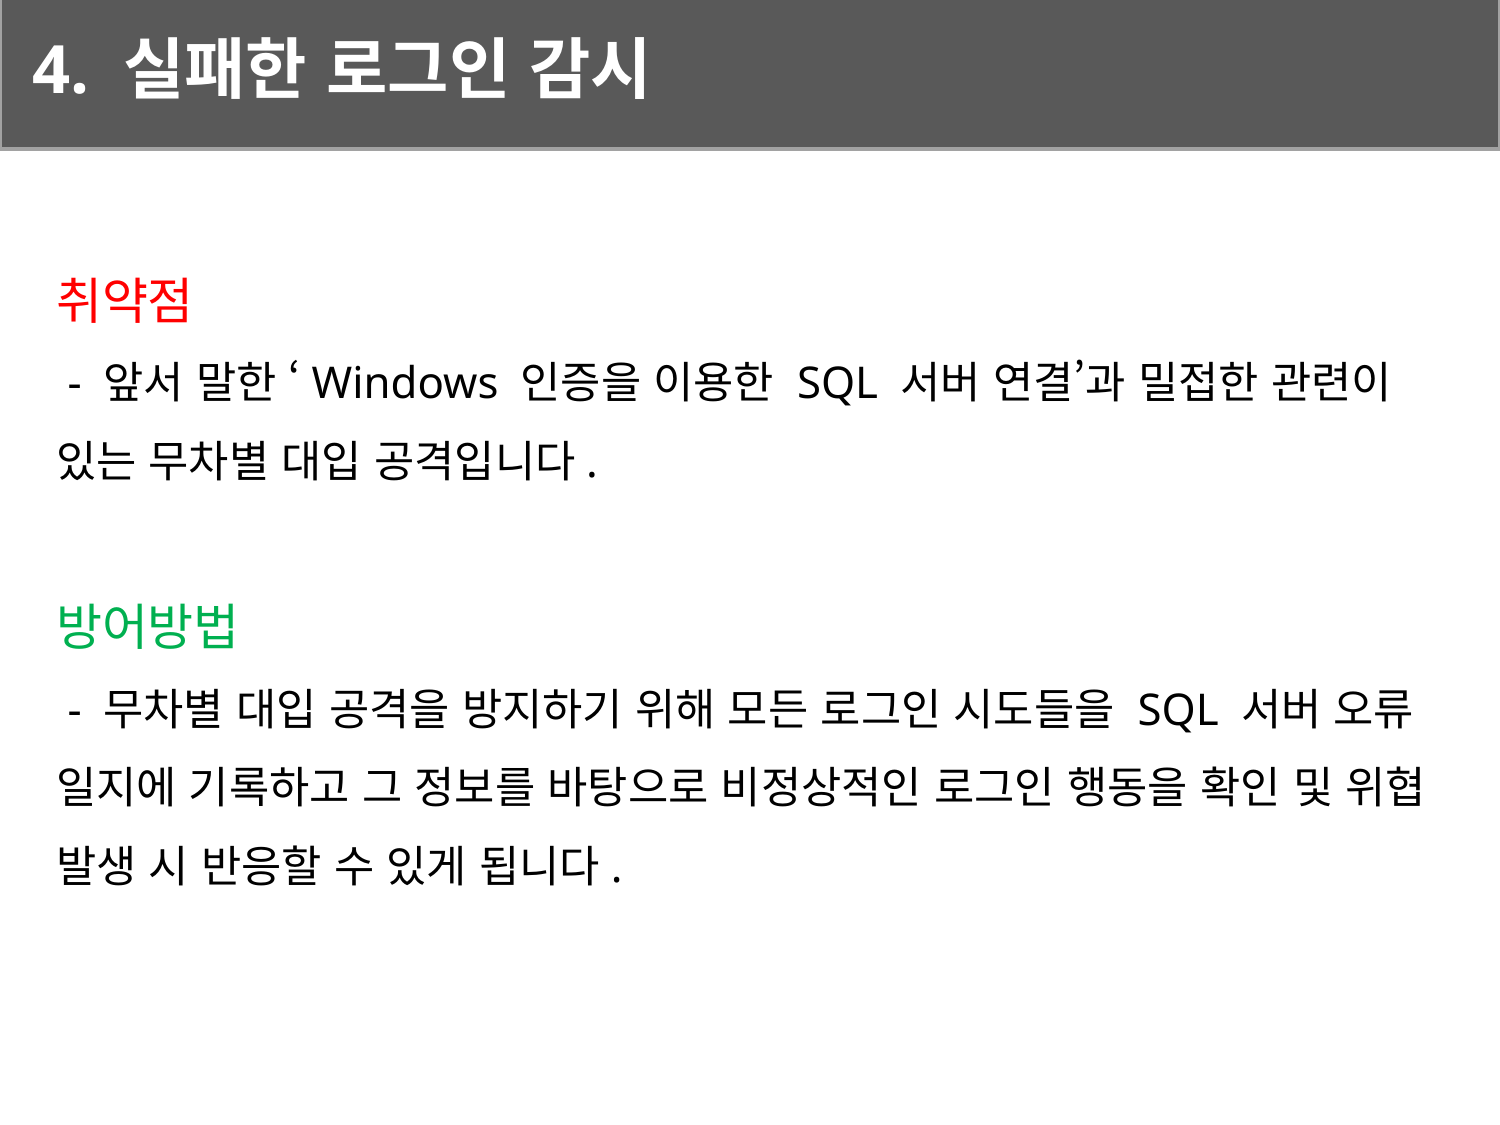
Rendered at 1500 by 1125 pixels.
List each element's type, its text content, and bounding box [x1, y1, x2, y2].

text_box 4. 실패한 로그인 감시 [17, 19, 1223, 122]
text_box [0, 0, 1500, 149]
text_box 취약점 - 앞서 말한 ‘Windows 인증을 이용한 SQL 서버 연결’과 밀접한 관련이 있는 무차별 대입 공격입니다. 방어방법 - 무차별 대입 공격을 방지하기 위해 모든 로그인 시도들을 SQL 서버 오류 일지에 기록하고 그 정보를 바탕으로 비정상적인 로그인 행동을 확인 및 위협 발생 시 반응할 수 있게 됩니다. [41, 231, 1459, 899]
